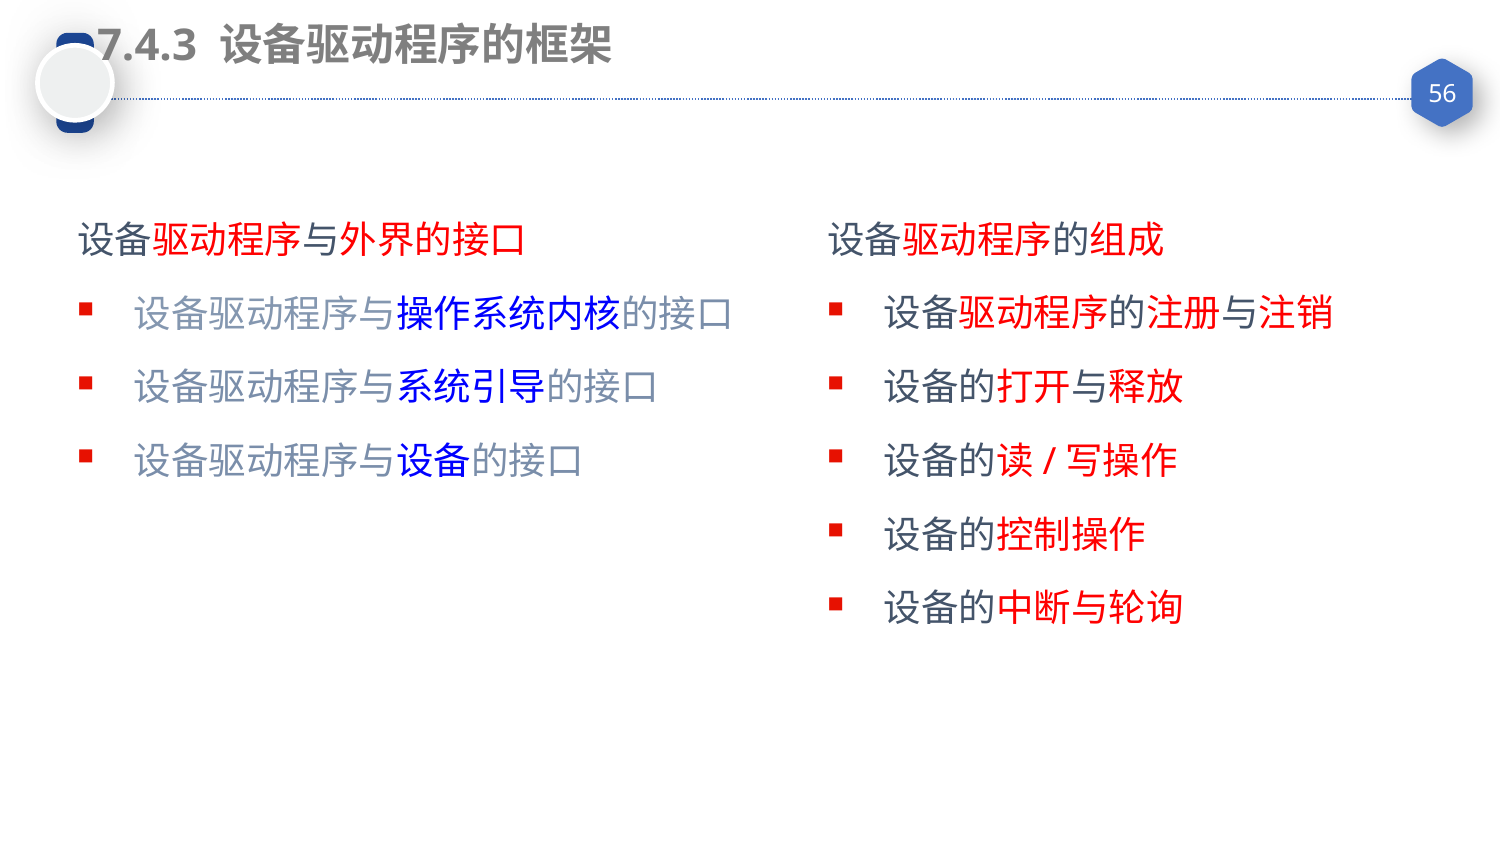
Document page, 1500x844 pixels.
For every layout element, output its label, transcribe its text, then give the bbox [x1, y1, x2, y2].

text_box 设备驱动程序与外界的接口 设备驱动程序与操作系统内核的接口 设备驱动程序与系统引导的接口 设备驱动程序与设备的接口 [62, 199, 775, 569]
text_box 设备驱动程序的组成 设备驱动程序的注册与注销 设备的打开与释放 设备的读/写操作 设备的控制操作 设备的中断与轮询 [812, 199, 1450, 647]
text_box 7.4.3 设备驱动程序的框架 [82, 9, 947, 77]
